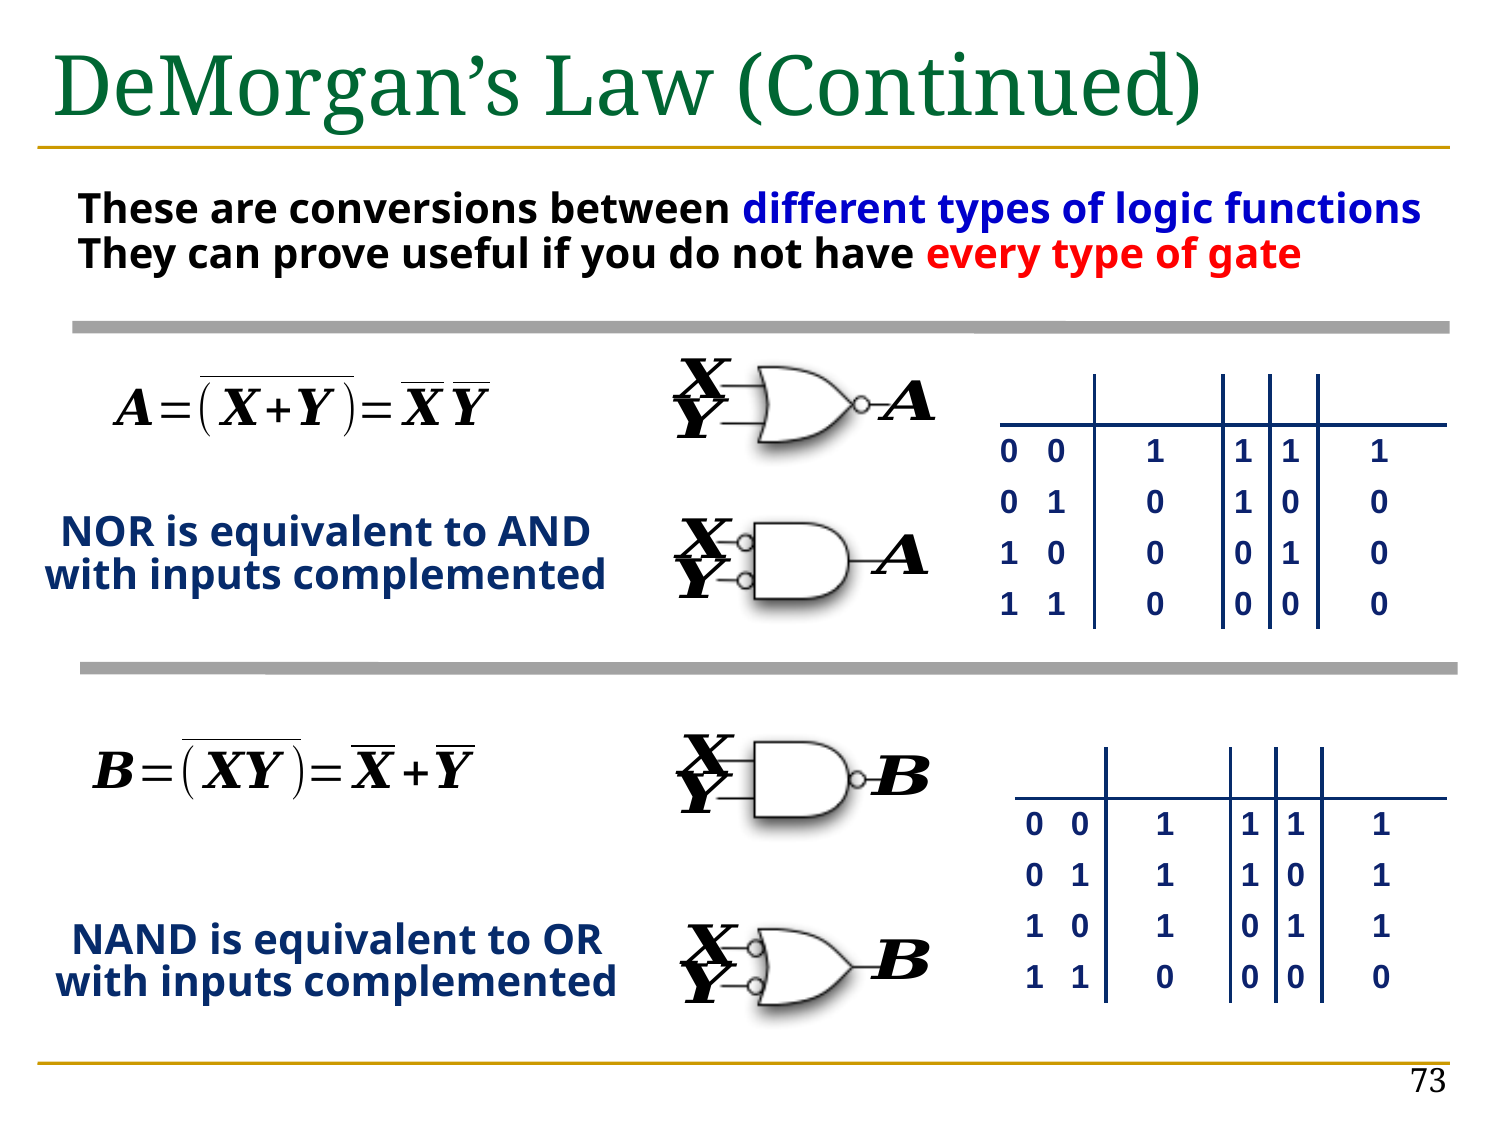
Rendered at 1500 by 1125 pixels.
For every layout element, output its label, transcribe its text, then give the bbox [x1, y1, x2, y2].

picture [705, 726, 896, 849]
picture [710, 351, 901, 474]
text_box NAND is equivalent to OR with inputs complemented [44, 916, 629, 1010]
picture [705, 508, 896, 630]
title DeMorgan’s Law (Continued) [37, 24, 1450, 200]
text_box NOR is equivalent to AND with inputs complemented [33, 508, 619, 603]
slide_number 73 [1111, 1036, 1462, 1112]
picture [710, 914, 901, 1036]
text_box These are conversions between different types of logic functions They can prove useful if you do not have every type of gate [62, 179, 1469, 287]
